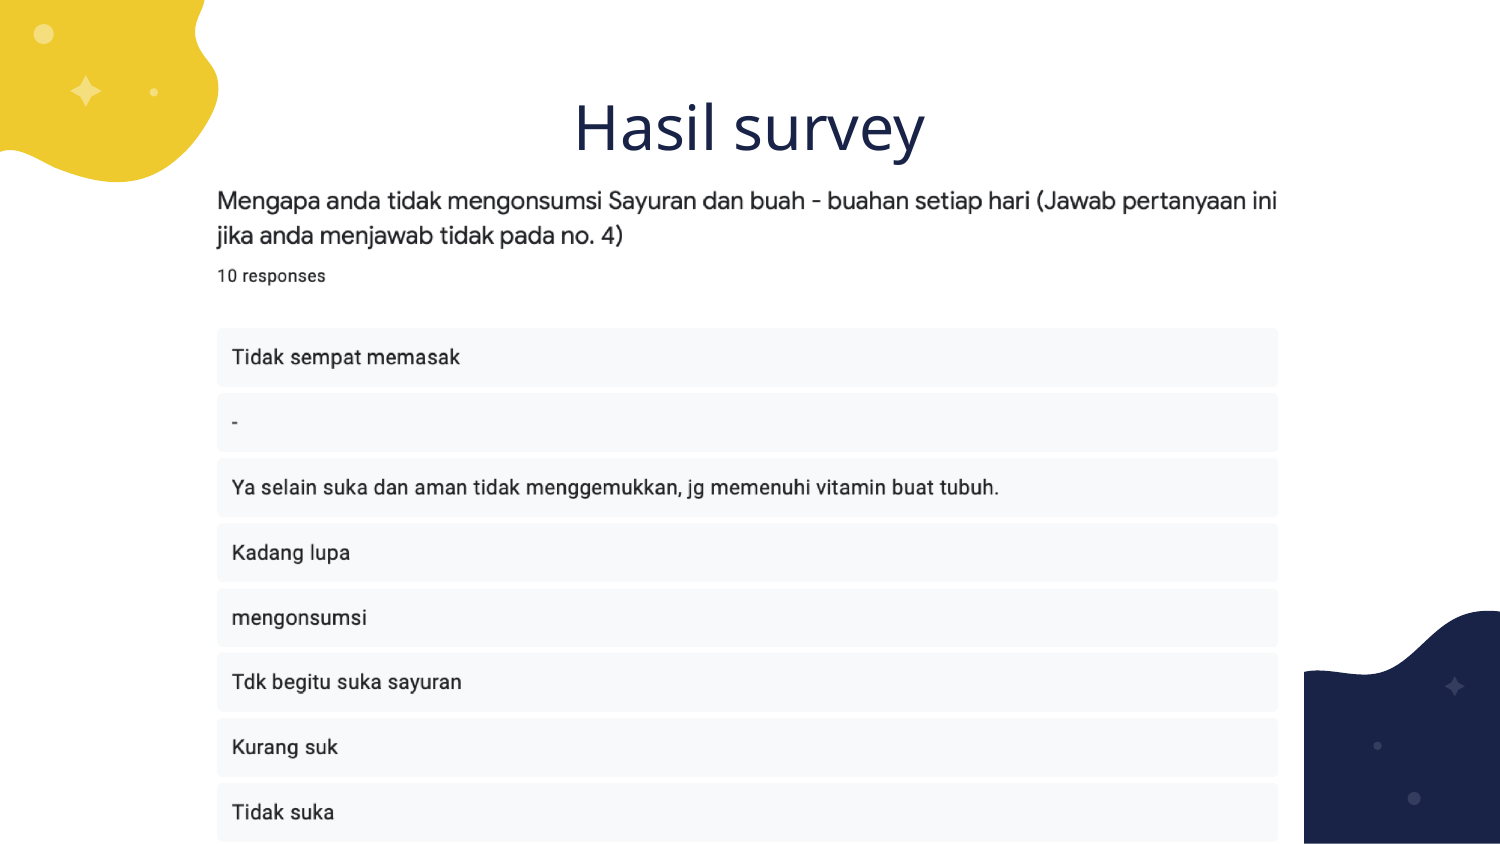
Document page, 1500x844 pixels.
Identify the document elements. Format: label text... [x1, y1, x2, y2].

picture [195, 166, 1305, 844]
title Hasil survey [118, 72, 1382, 167]
